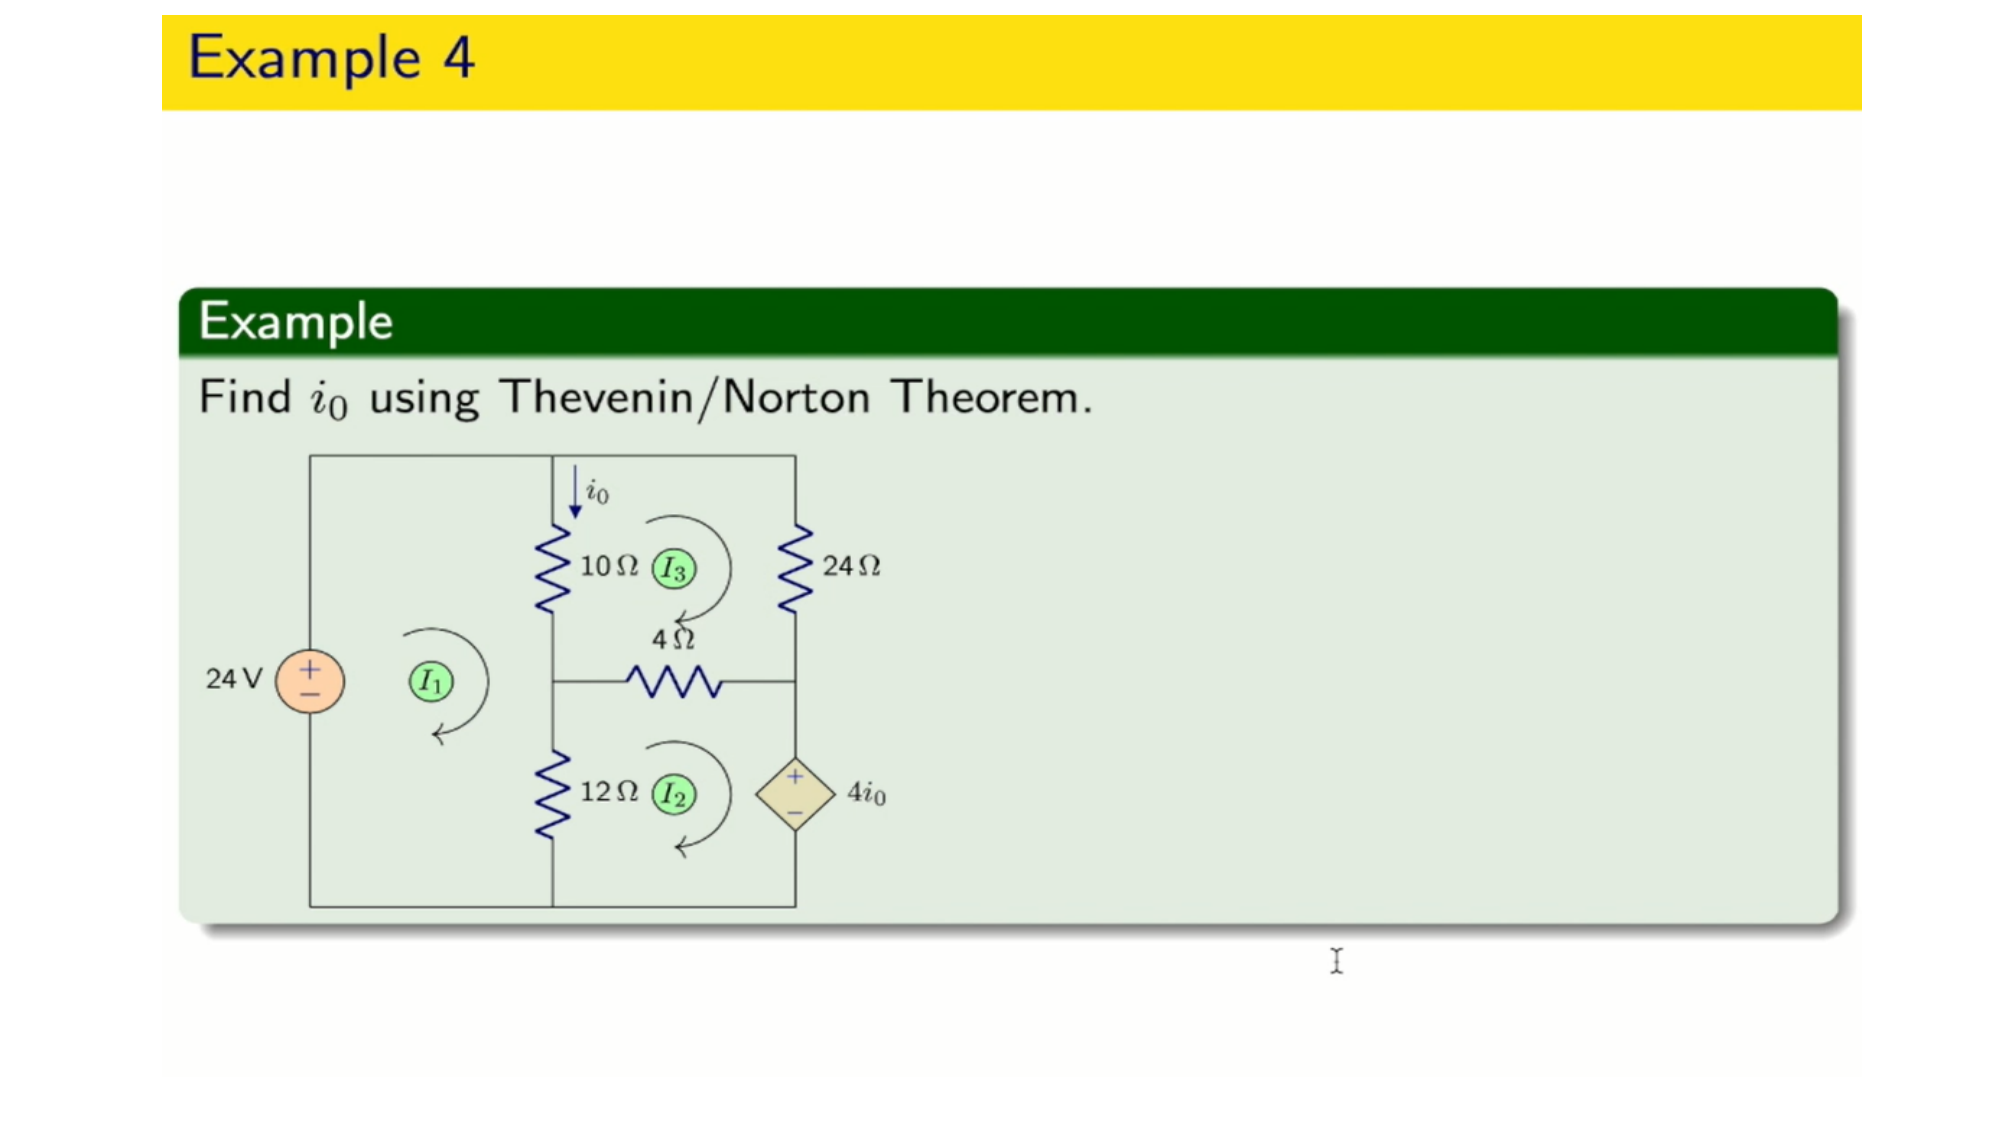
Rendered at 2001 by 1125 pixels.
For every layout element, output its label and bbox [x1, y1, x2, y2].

picture [162, 15, 1862, 1077]
